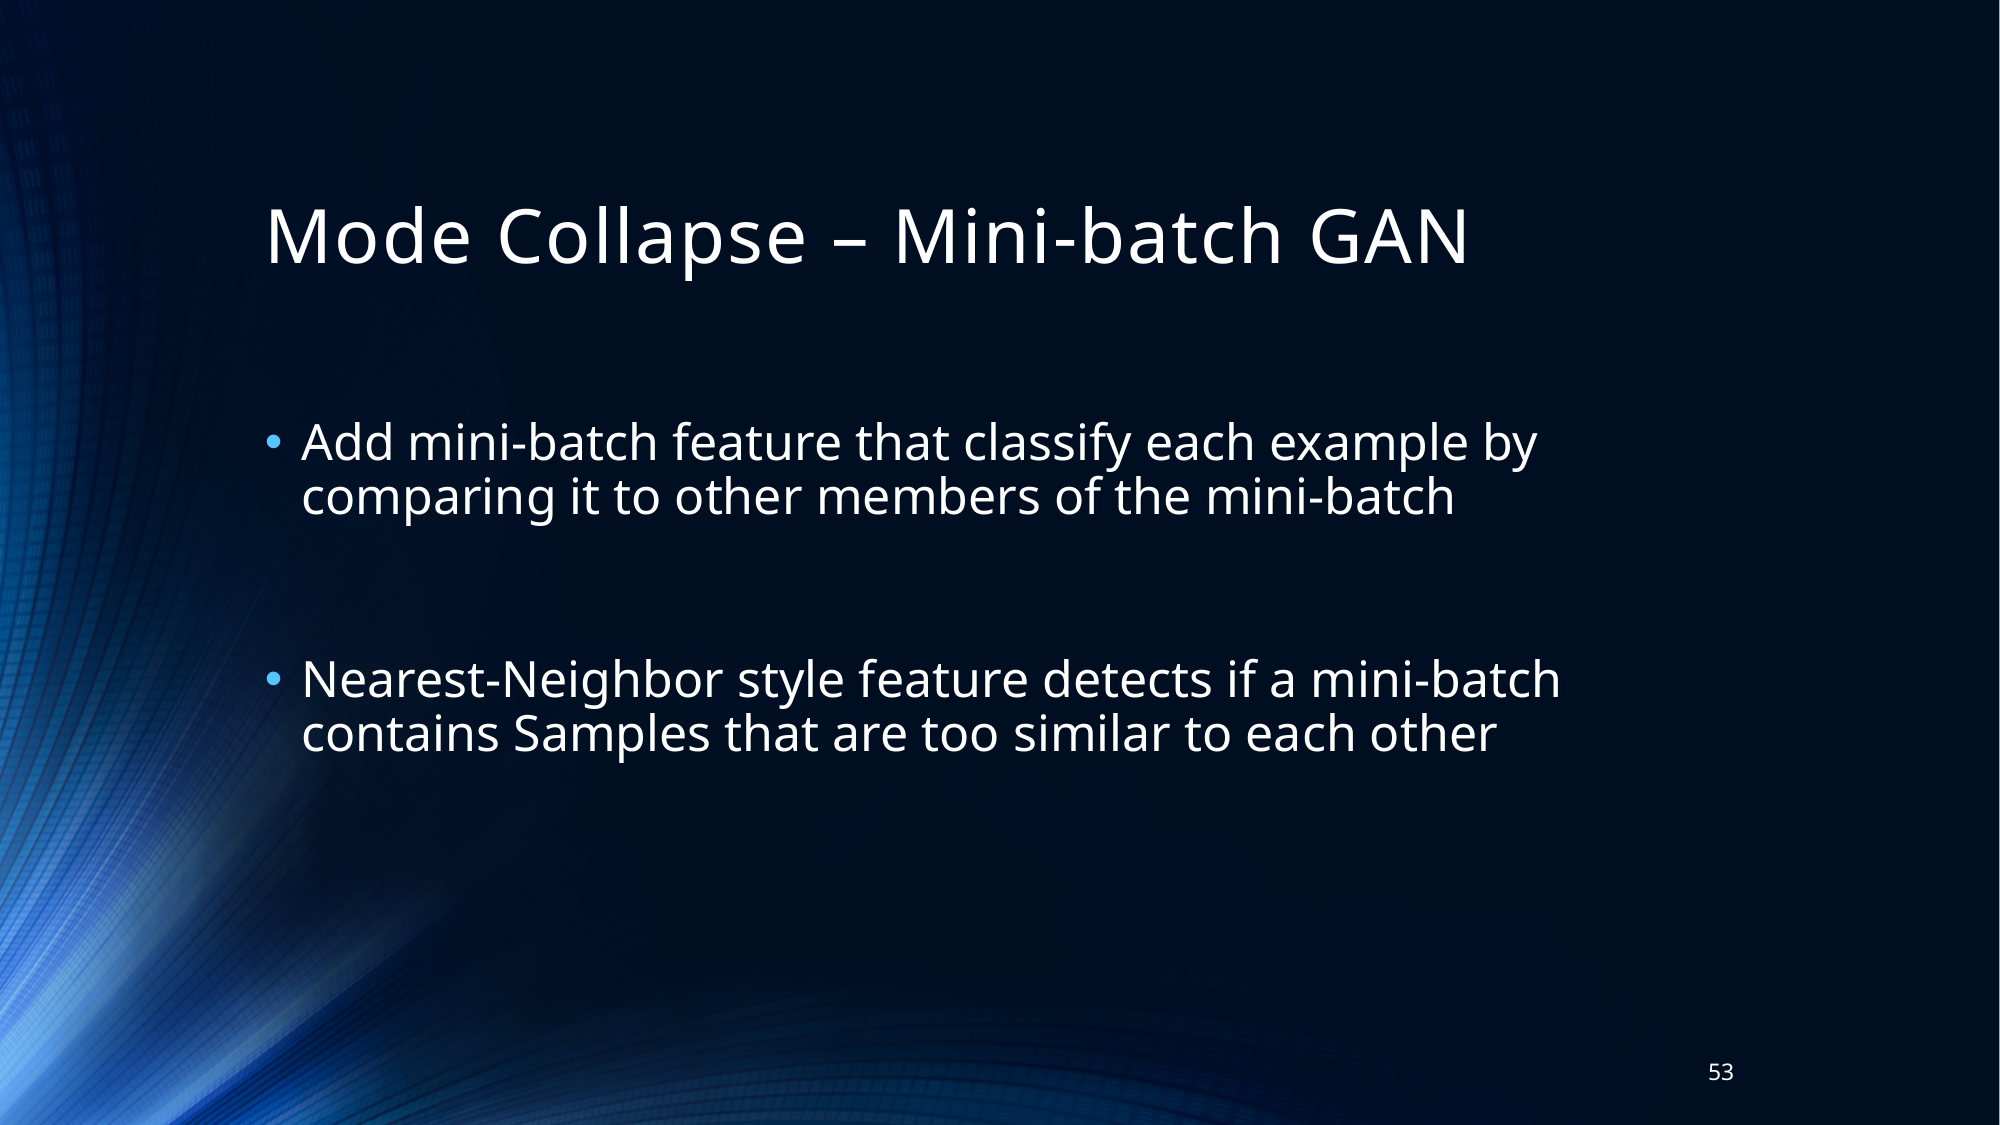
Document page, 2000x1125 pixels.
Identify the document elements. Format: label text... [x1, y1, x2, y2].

title Mode Collapse – Mini-batch GAN [249, 62, 1750, 288]
list Add mini-batch feature that classify each example by comparing it to other members of the mini-batch Nearest-Neighbor style feature detects if a mini-batch contains Samples that are too similar to each other [249, 312, 1749, 988]
slide_number 53 [1612, 1050, 1750, 1096]
picture [0, 0, 2000, 1125]
